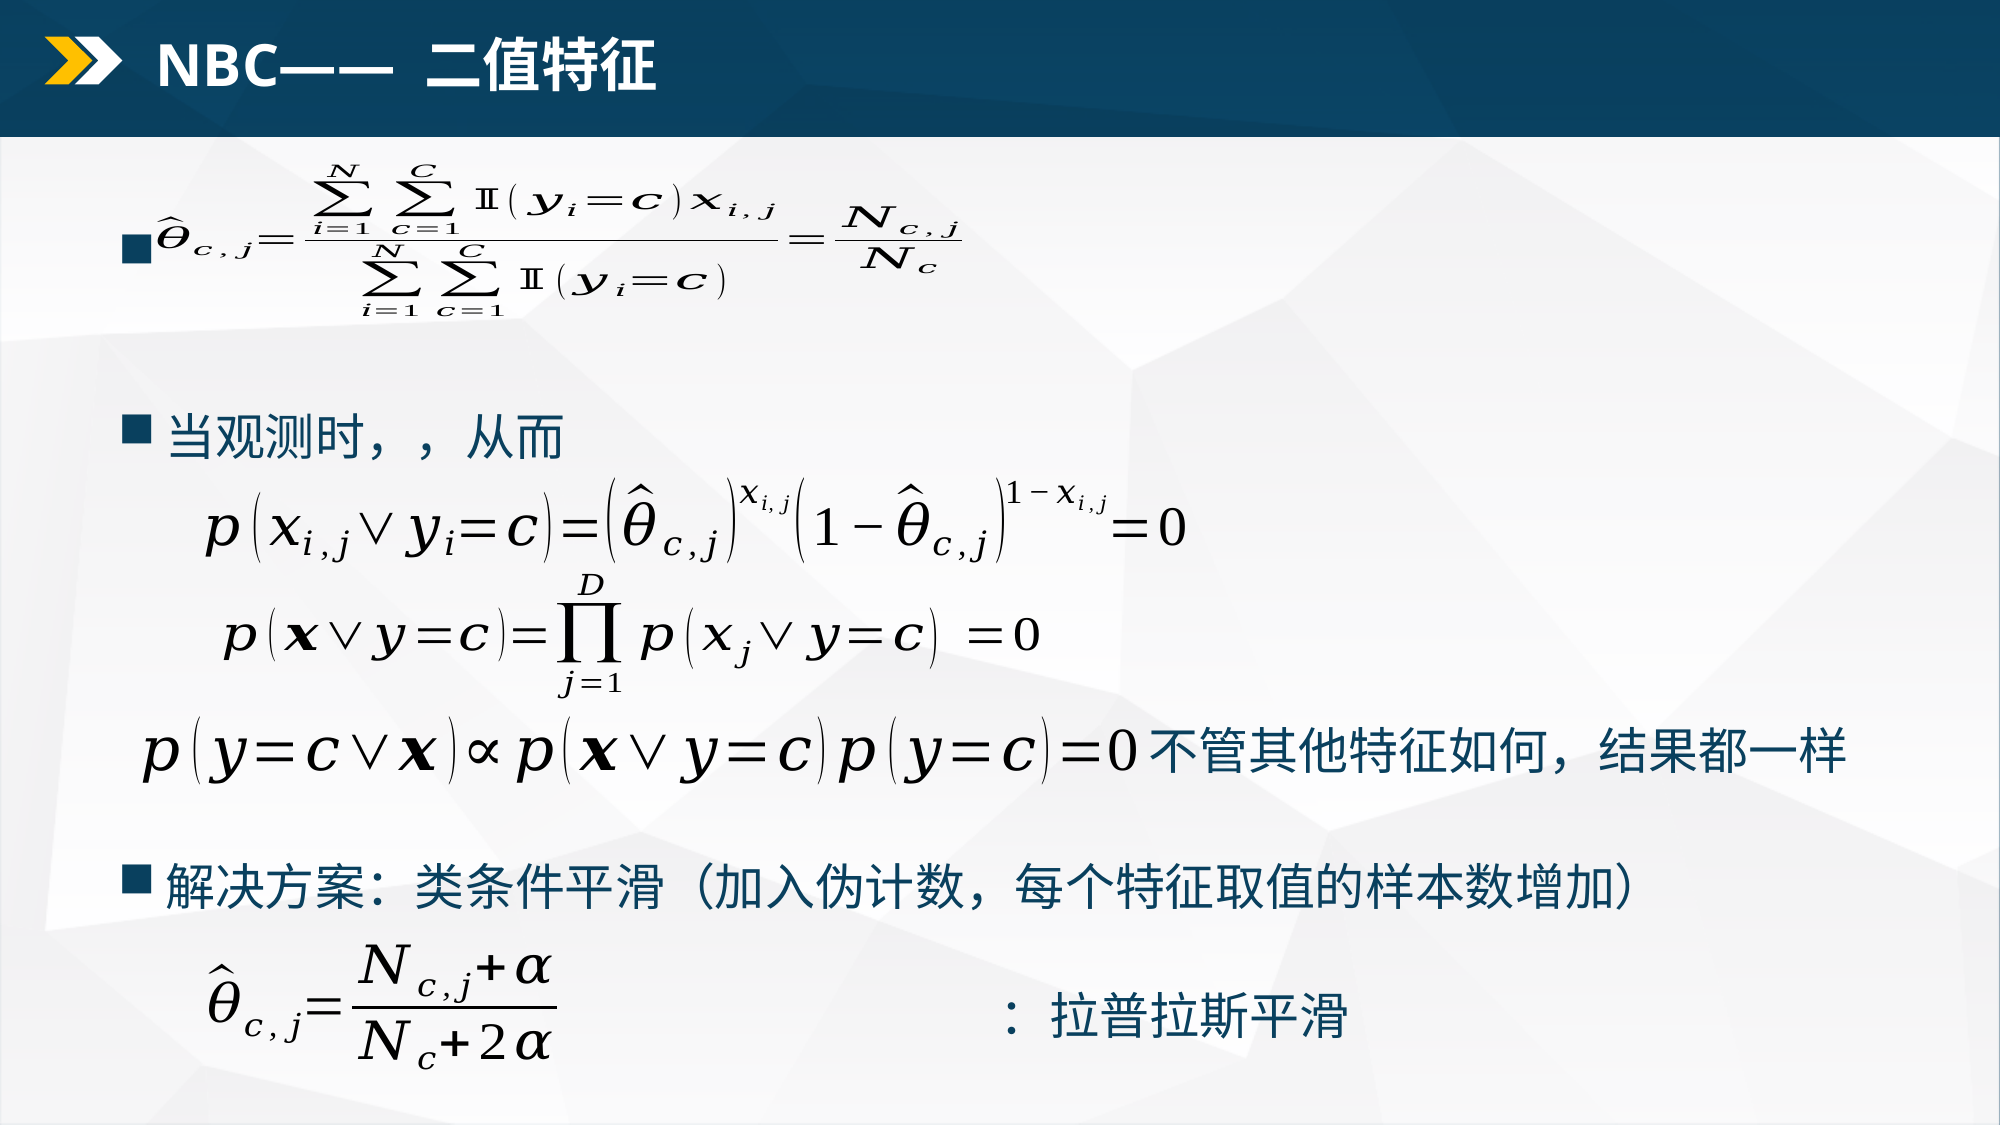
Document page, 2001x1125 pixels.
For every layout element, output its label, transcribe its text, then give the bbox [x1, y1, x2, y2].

text_box 不管其他特征如何，结果都一样 [1133, 712, 1864, 788]
picture [0, 0, 2000, 1125]
list NBC—— 二值特征 [140, 28, 1027, 93]
